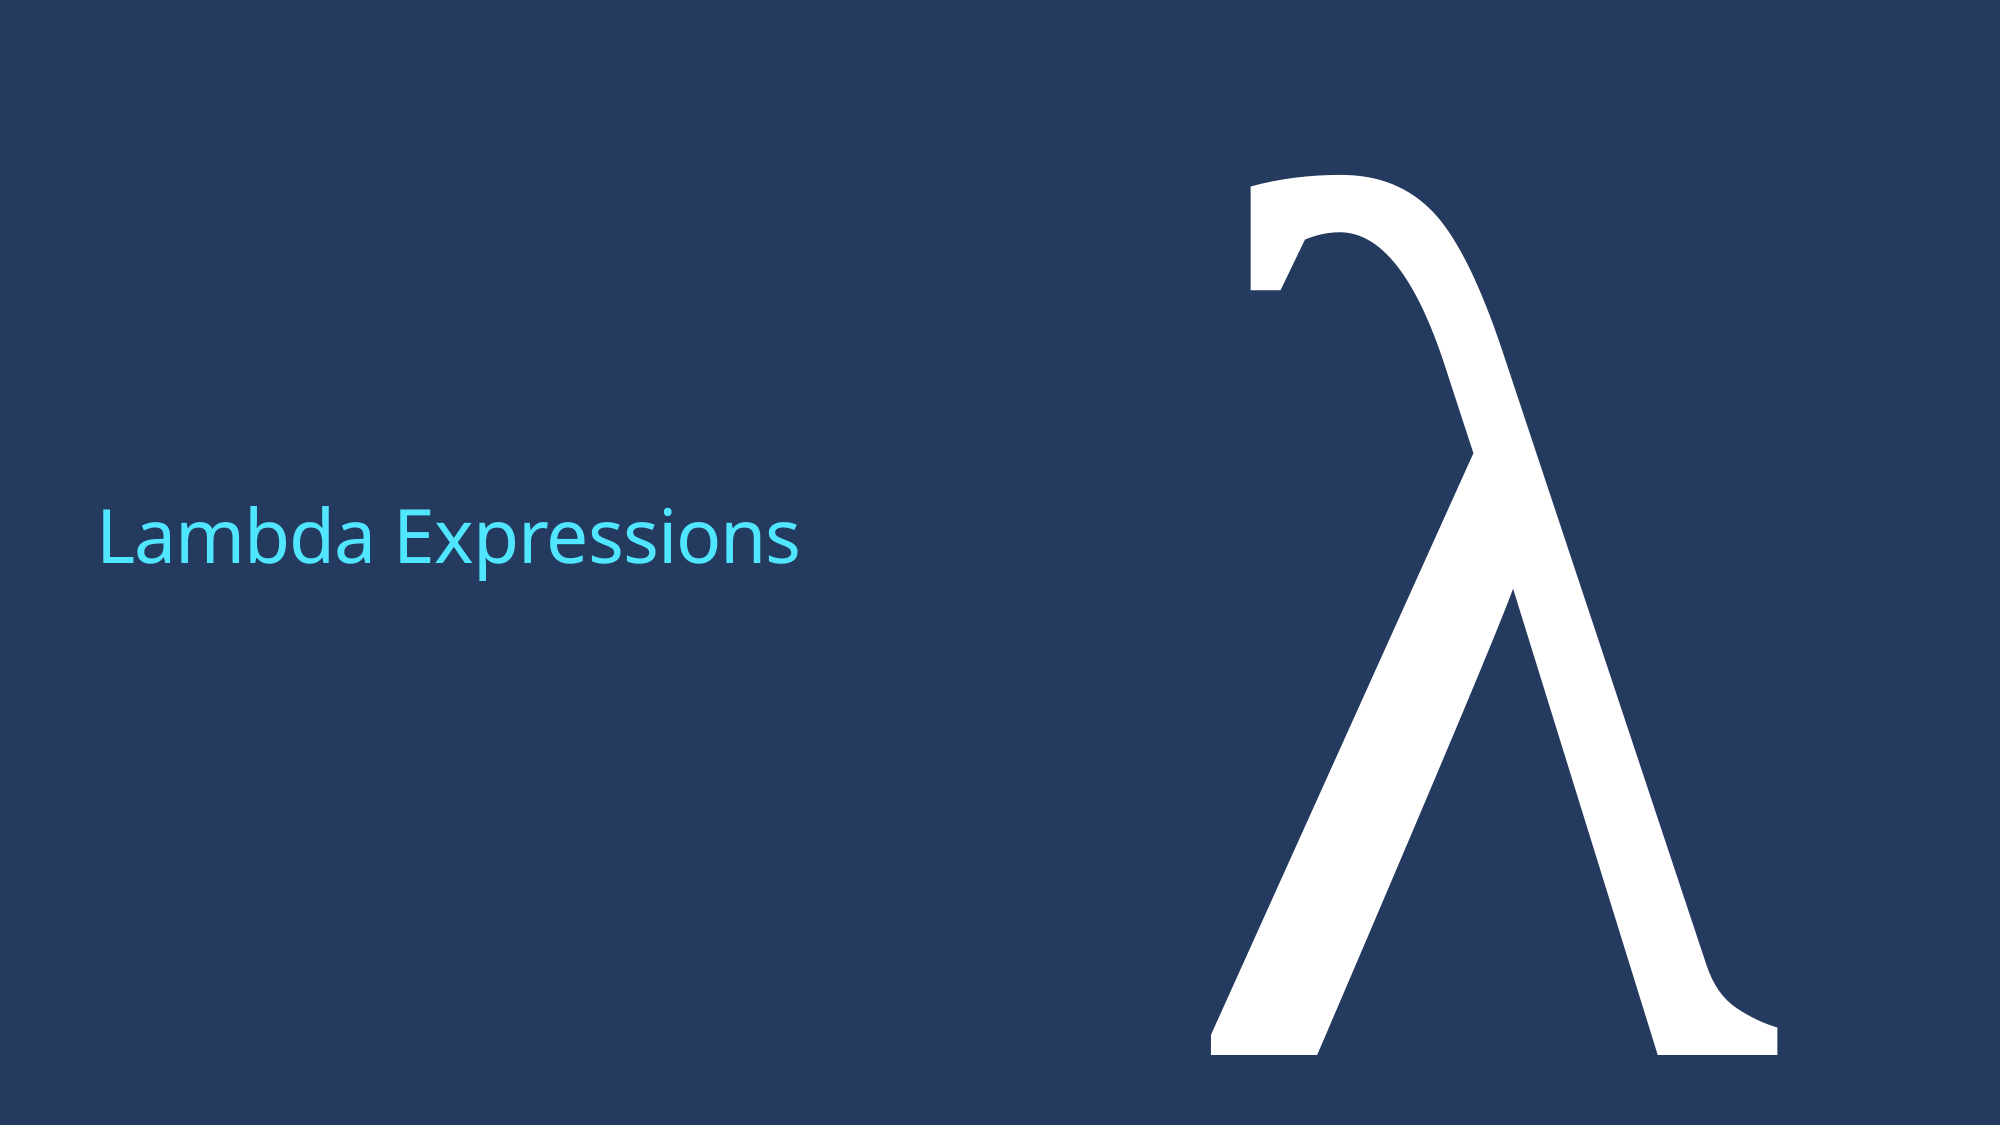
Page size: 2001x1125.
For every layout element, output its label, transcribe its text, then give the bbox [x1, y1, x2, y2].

text_box λ [1178, 0, 1904, 1125]
title Lambda Expressions [96, 498, 1178, 580]
